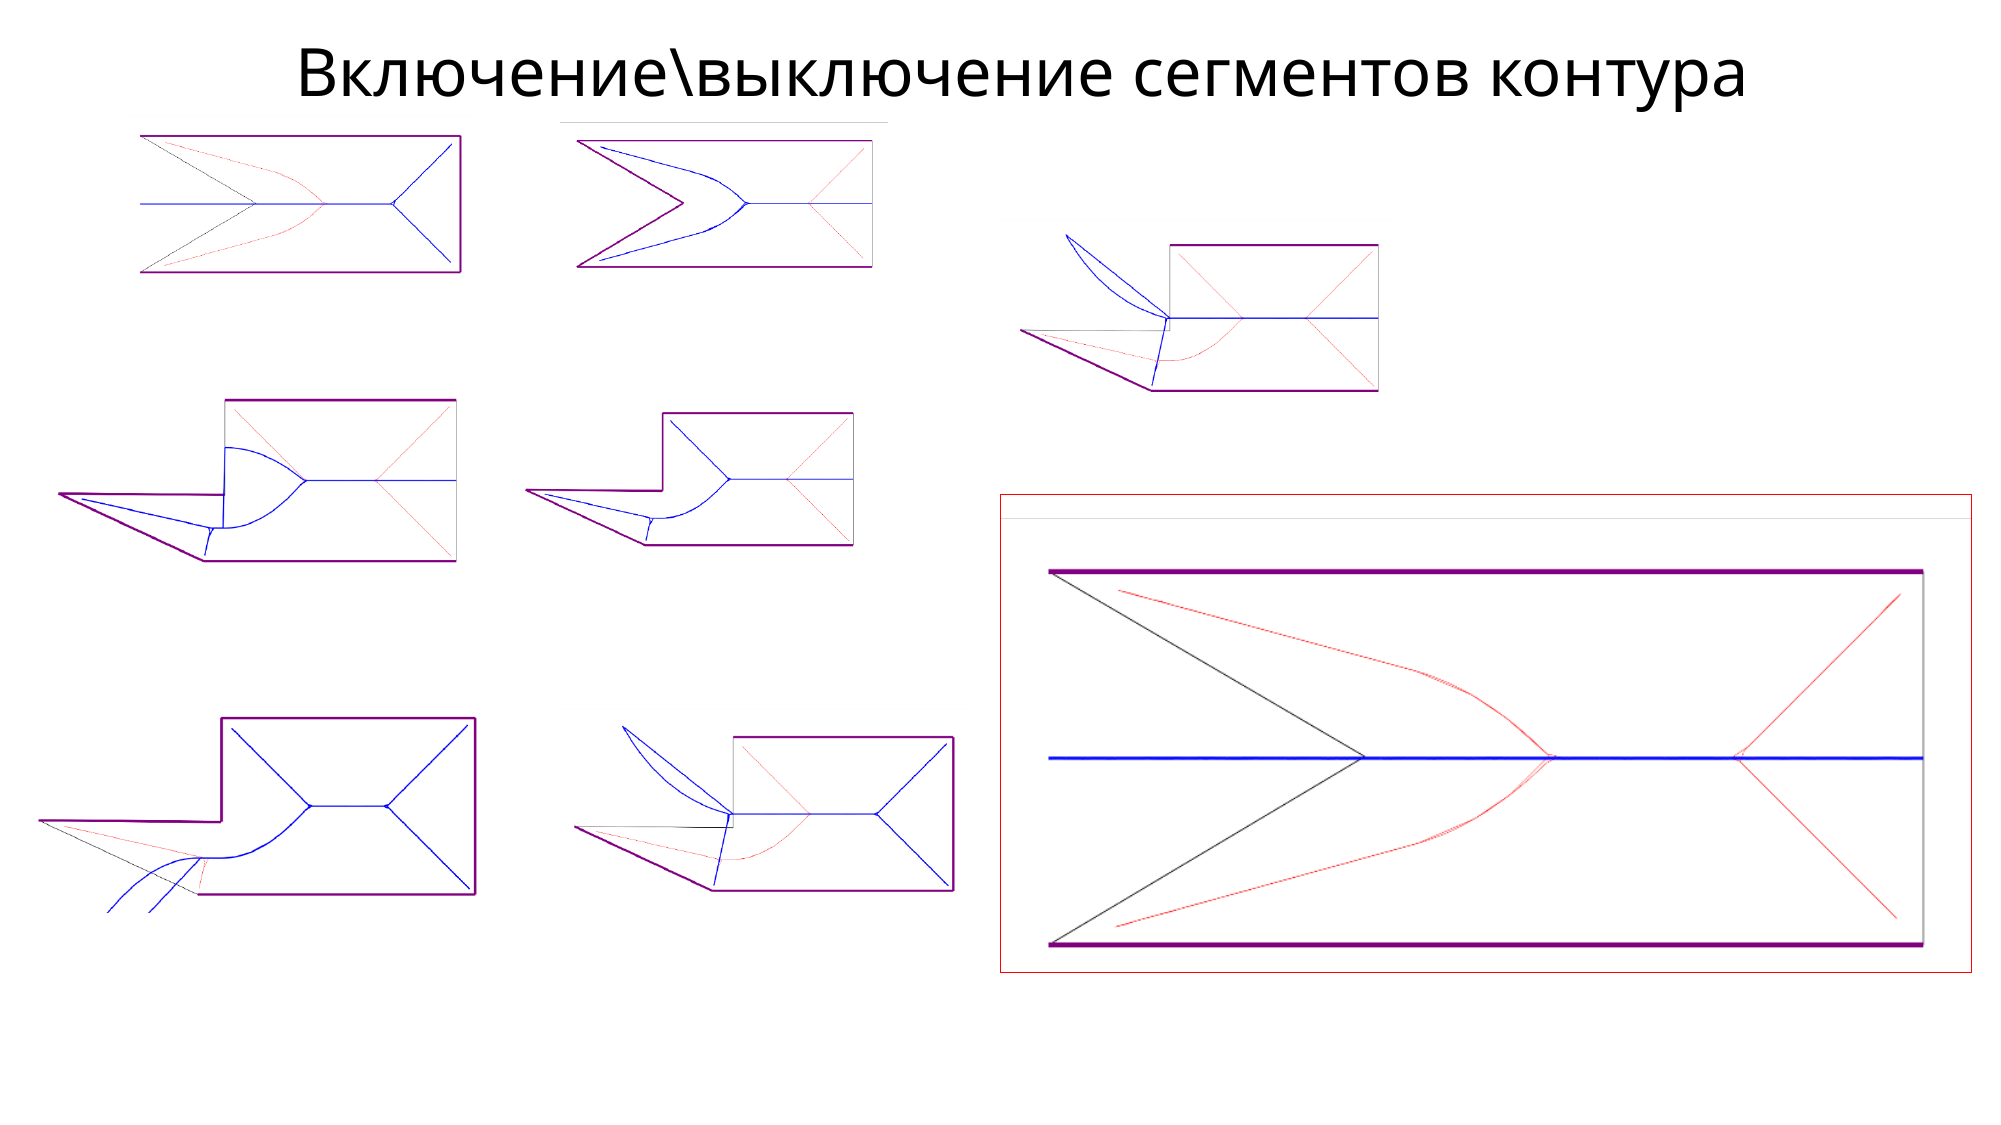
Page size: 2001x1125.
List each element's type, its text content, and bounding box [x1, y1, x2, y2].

picture [1000, 494, 1972, 973]
picture [1000, 209, 1398, 406]
picture [122, 107, 478, 283]
picture [36, 360, 478, 579]
picture [560, 114, 888, 276]
text_box Включение\выключение сегментов контура [280, 22, 1766, 117]
picture [507, 380, 871, 559]
picture [553, 699, 974, 907]
picture [14, 674, 499, 913]
